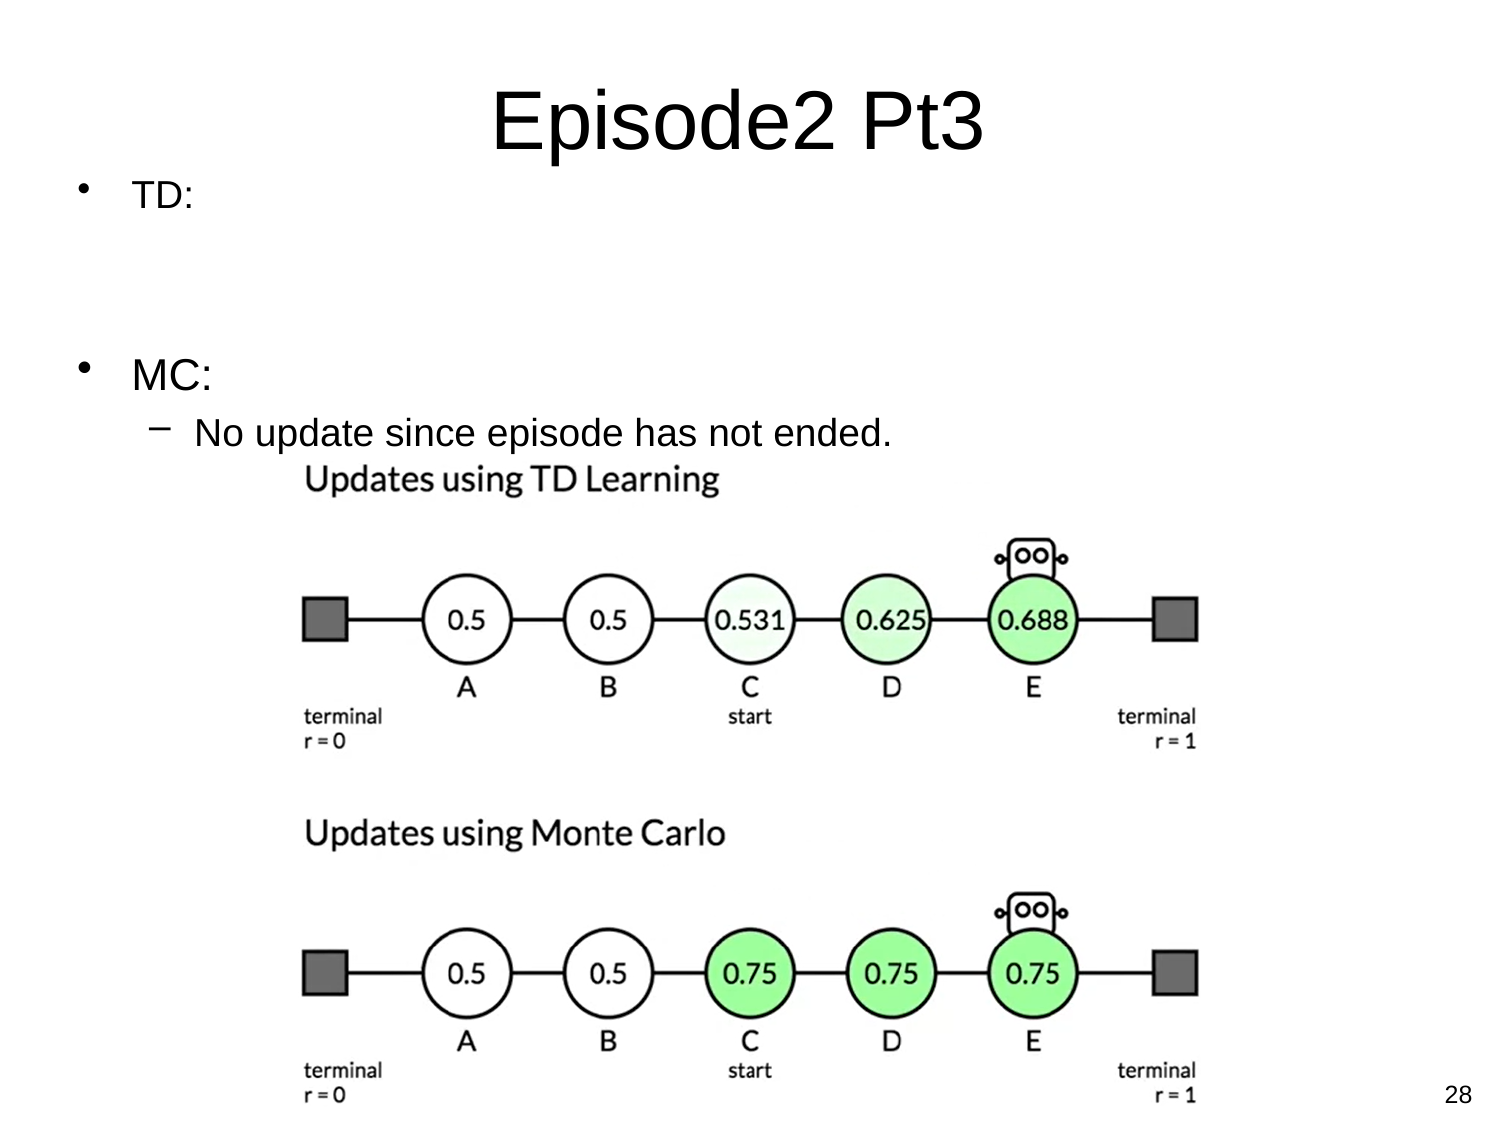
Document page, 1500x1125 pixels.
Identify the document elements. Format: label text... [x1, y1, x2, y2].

picture [298, 460, 1202, 1109]
slide_number 28 [1206, 1070, 1488, 1112]
